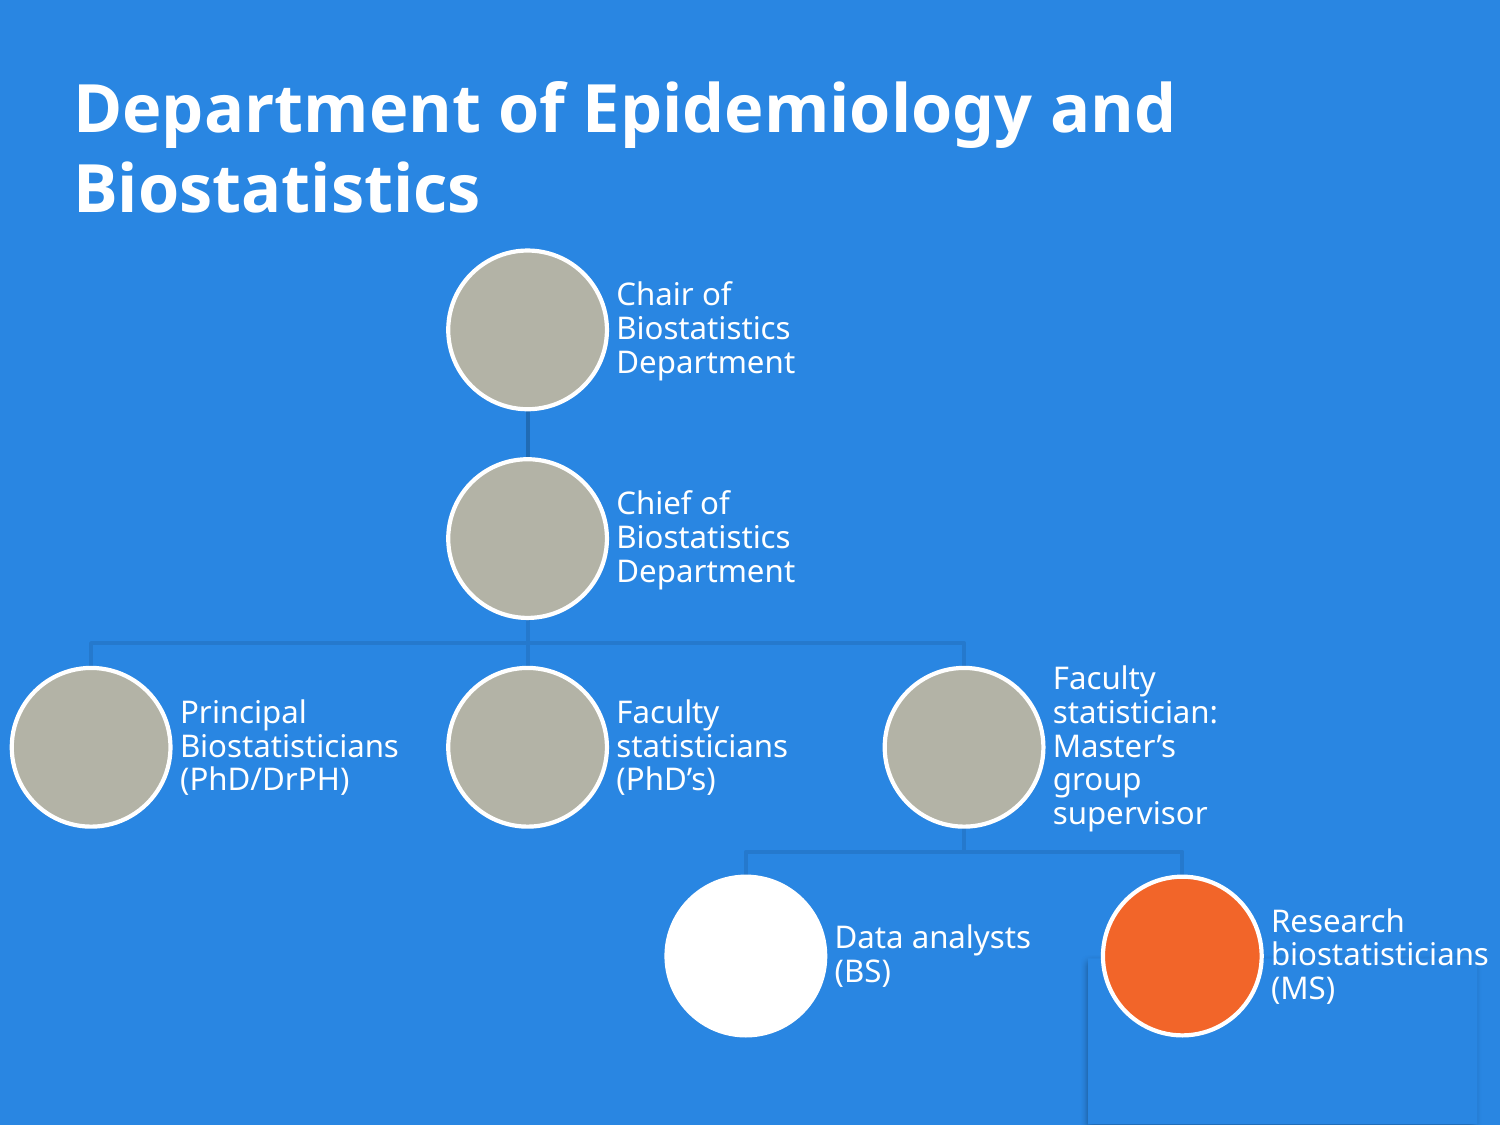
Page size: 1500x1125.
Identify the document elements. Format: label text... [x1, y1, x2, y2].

title Department of Epidemiology and Biostatistics [58, 58, 1460, 159]
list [11, 160, 1500, 1125]
